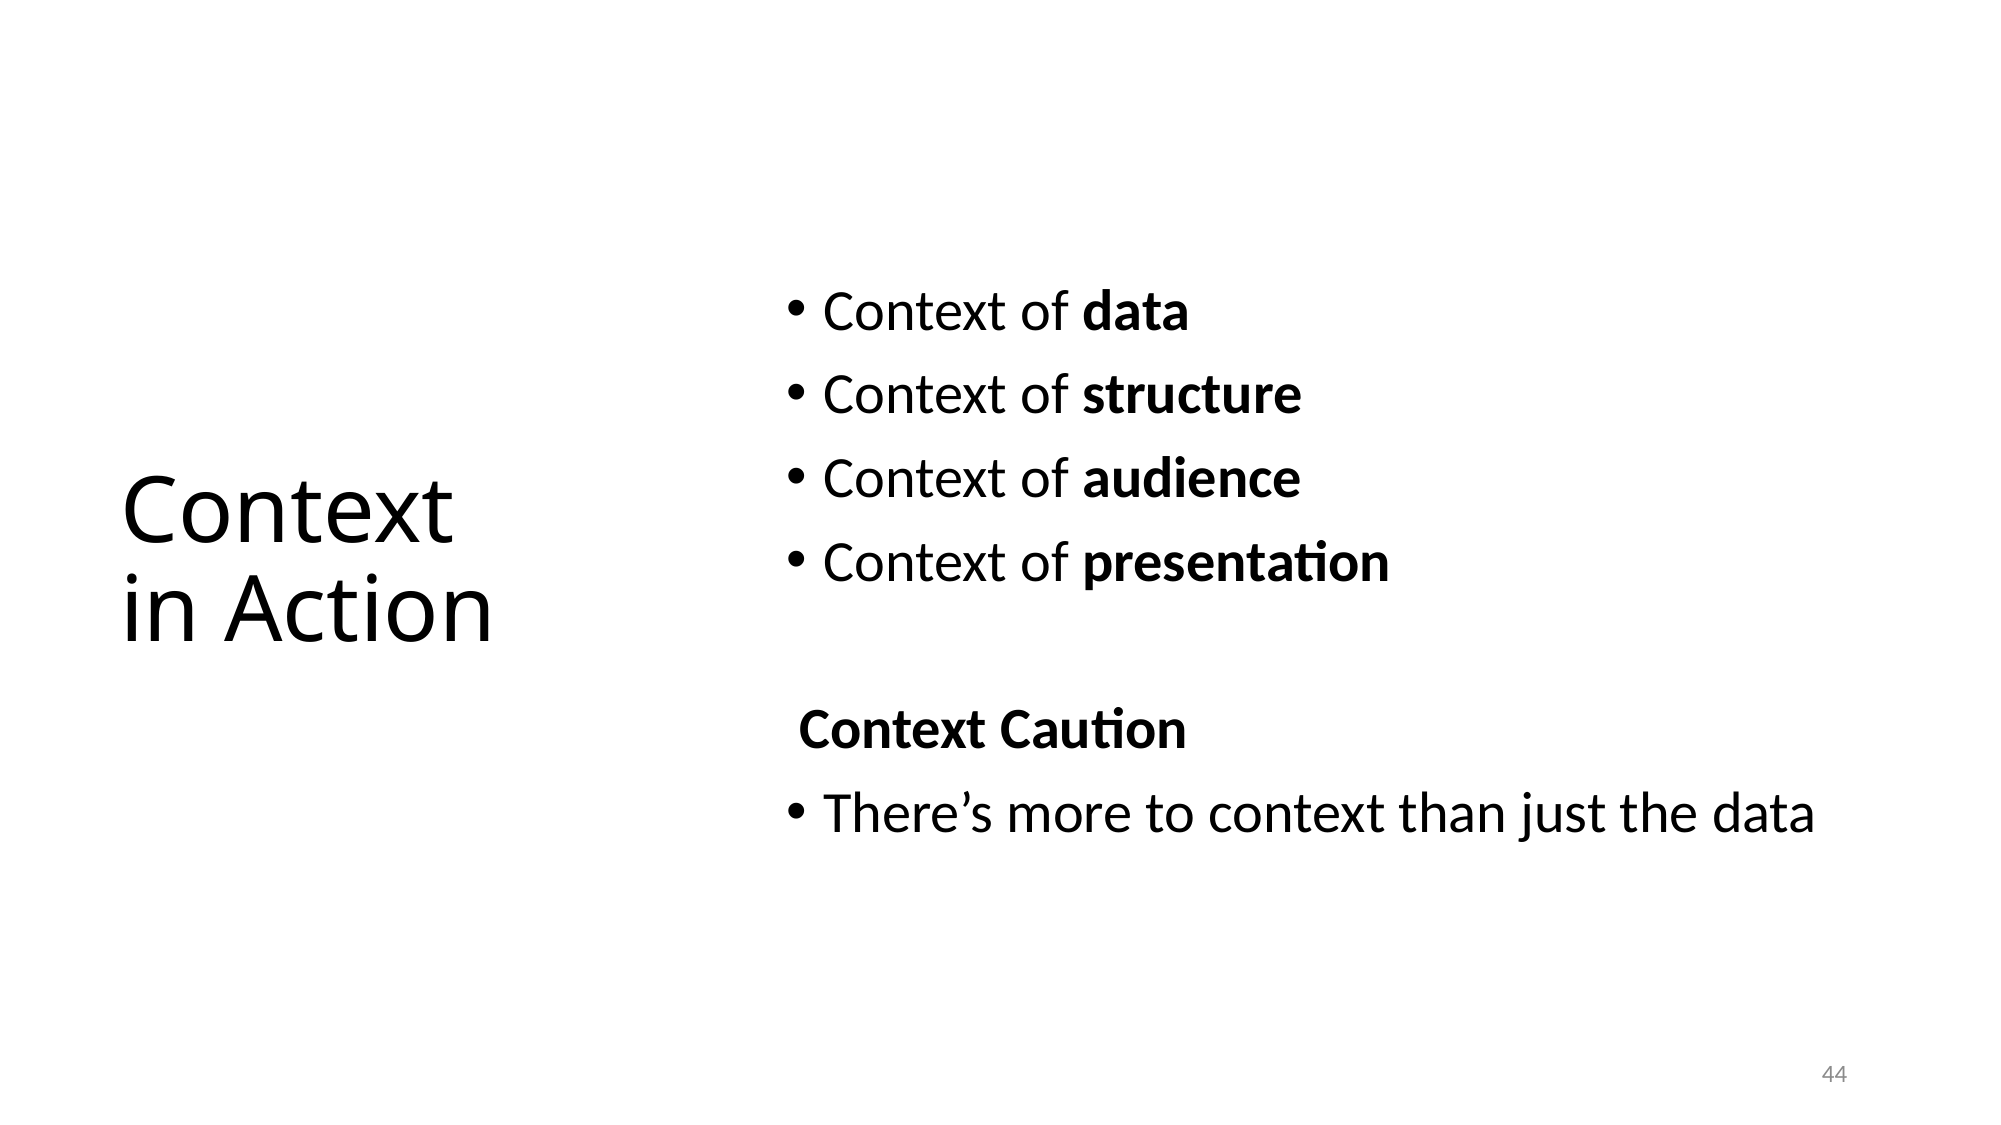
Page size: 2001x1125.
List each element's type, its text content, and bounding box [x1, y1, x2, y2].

title Context in Action [105, 232, 572, 893]
slide_number 44 [1412, 1042, 1863, 1103]
list Context of data Context of structure Context of audience Context of presentation Context Caution There’s more to context than just the data [771, 195, 1850, 930]
